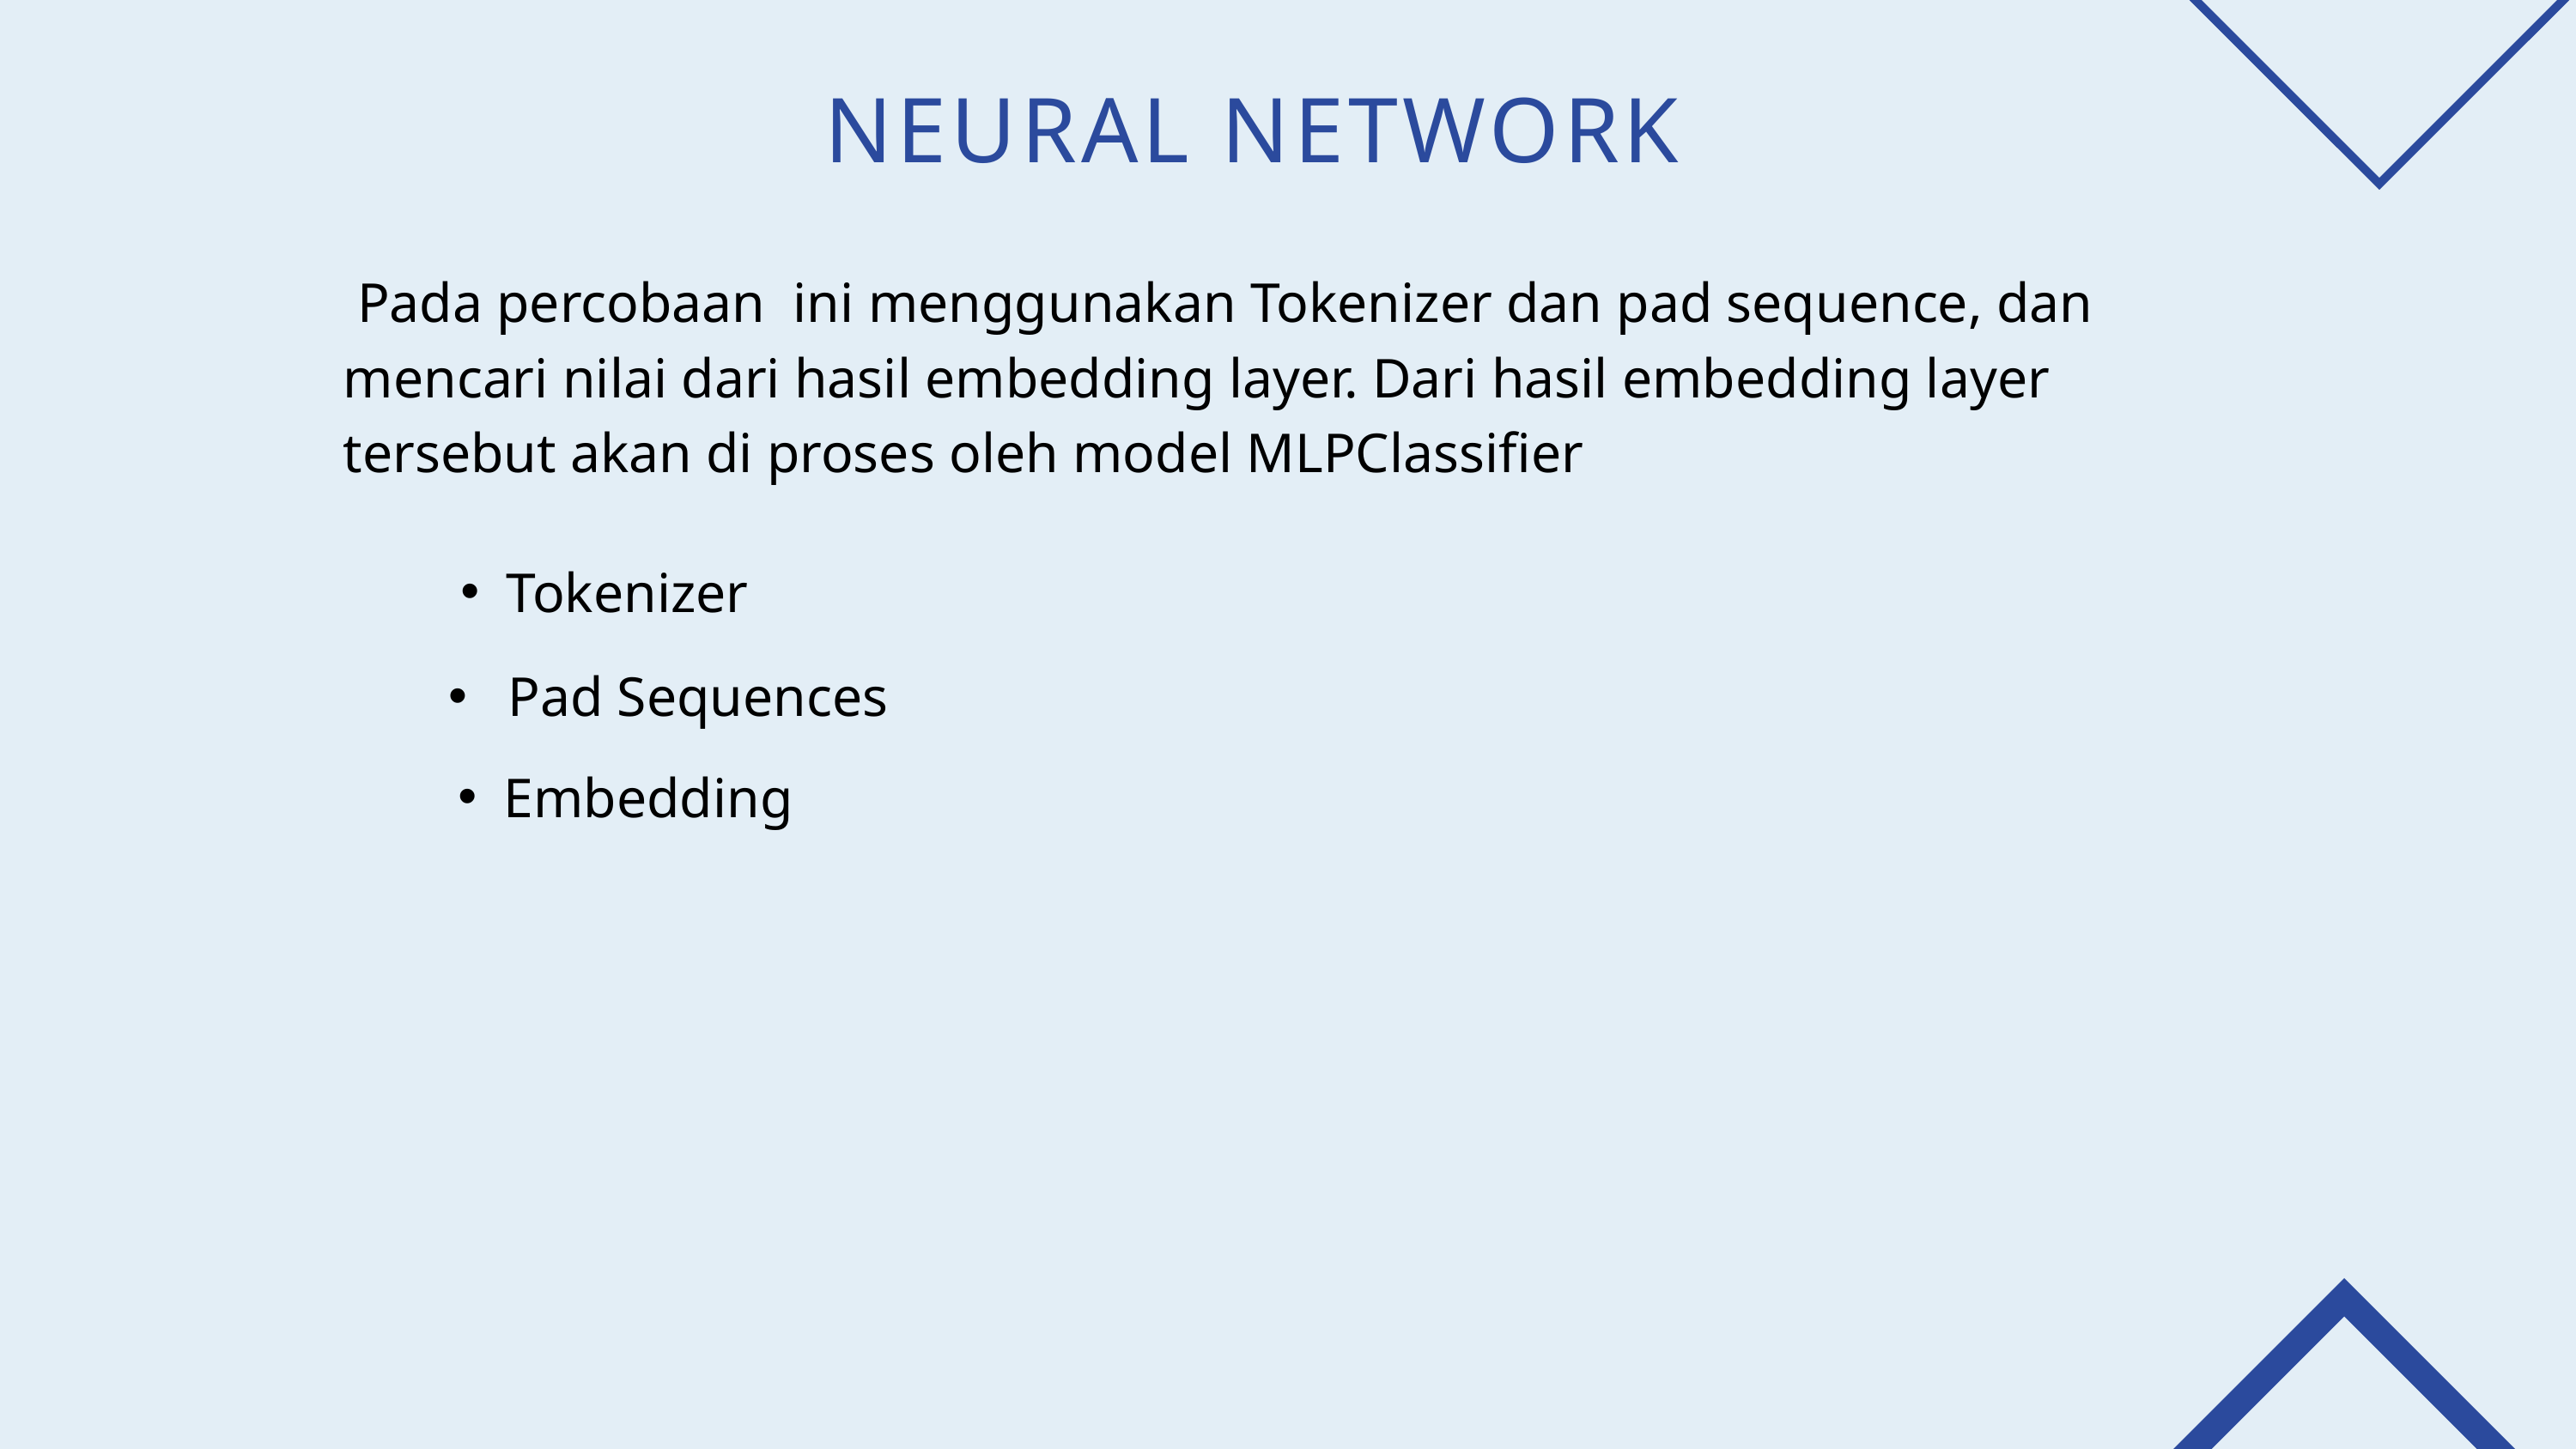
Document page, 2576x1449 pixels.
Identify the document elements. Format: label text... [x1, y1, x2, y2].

text_box Embedding [371, 753, 835, 828]
text_box Pada percobaan ini menggunakan Tokenizer dan pad sequence, dan mencari nilai dari hasil embedding layer. Dari hasil embedding layer tersebut akan di proses oleh model MLPClassifier [343, 258, 2233, 559]
text_box Pad Sequences [372, 652, 920, 727]
text_box Tokenizer [371, 548, 793, 623]
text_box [2245, 0, 2514, 135]
text_box NEURAL NETWORK [644, 86, 1861, 181]
